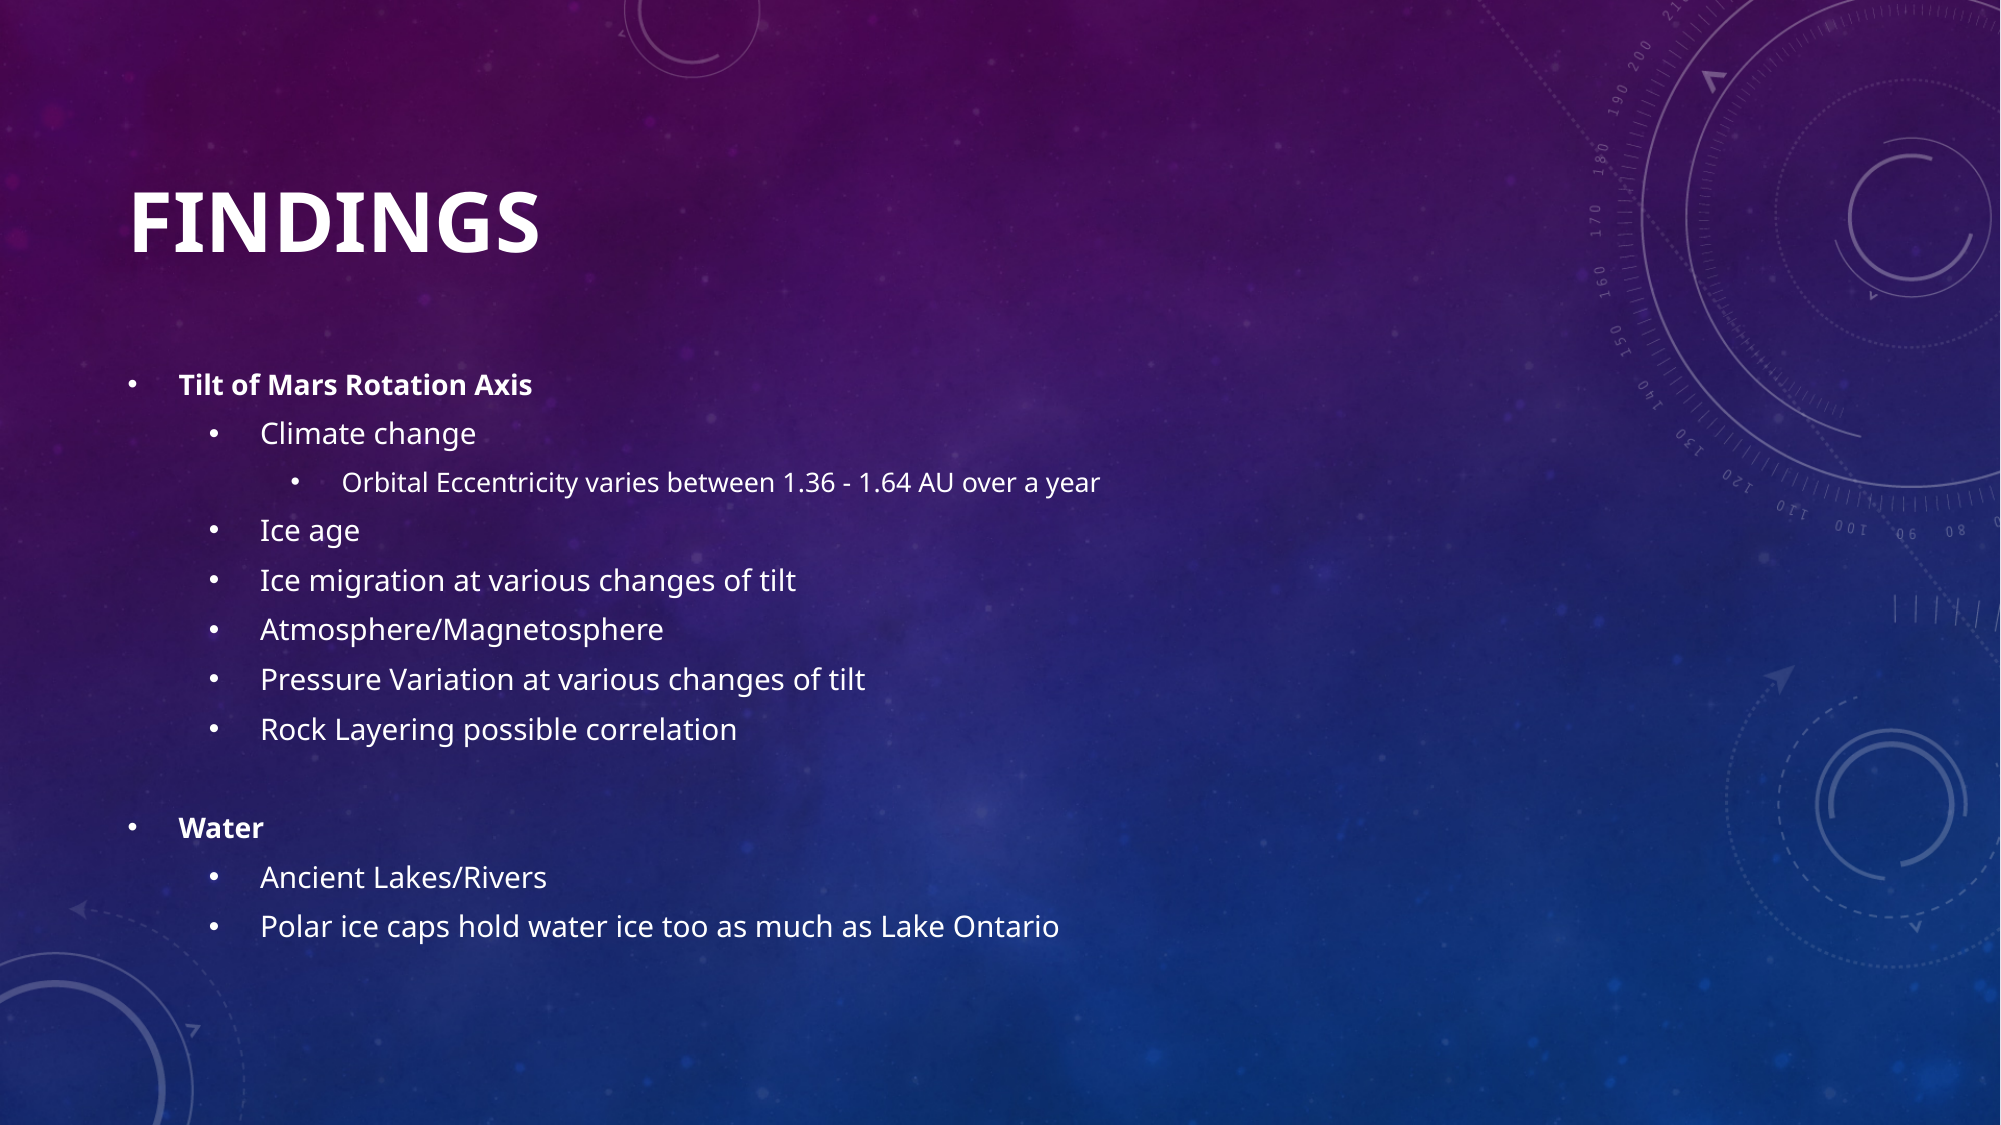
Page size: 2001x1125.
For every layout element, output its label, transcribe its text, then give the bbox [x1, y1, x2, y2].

list Tilt of Mars Rotation Axis Climate change Orbital Eccentricity varies between 1.36 - 1.64 AU over a year Ice age Ice migration at various changes of tilt Atmosphere/Magnetosphere Pressure Variation at various changes of tilt Rock Layering possible correlation Water Ancient Lakes/Rivers Polar ice caps hold water ice too as much as Lake Ontario [112, 359, 1775, 959]
title Findings [112, 99, 1775, 339]
picture [0, 0, 2001, 1125]
